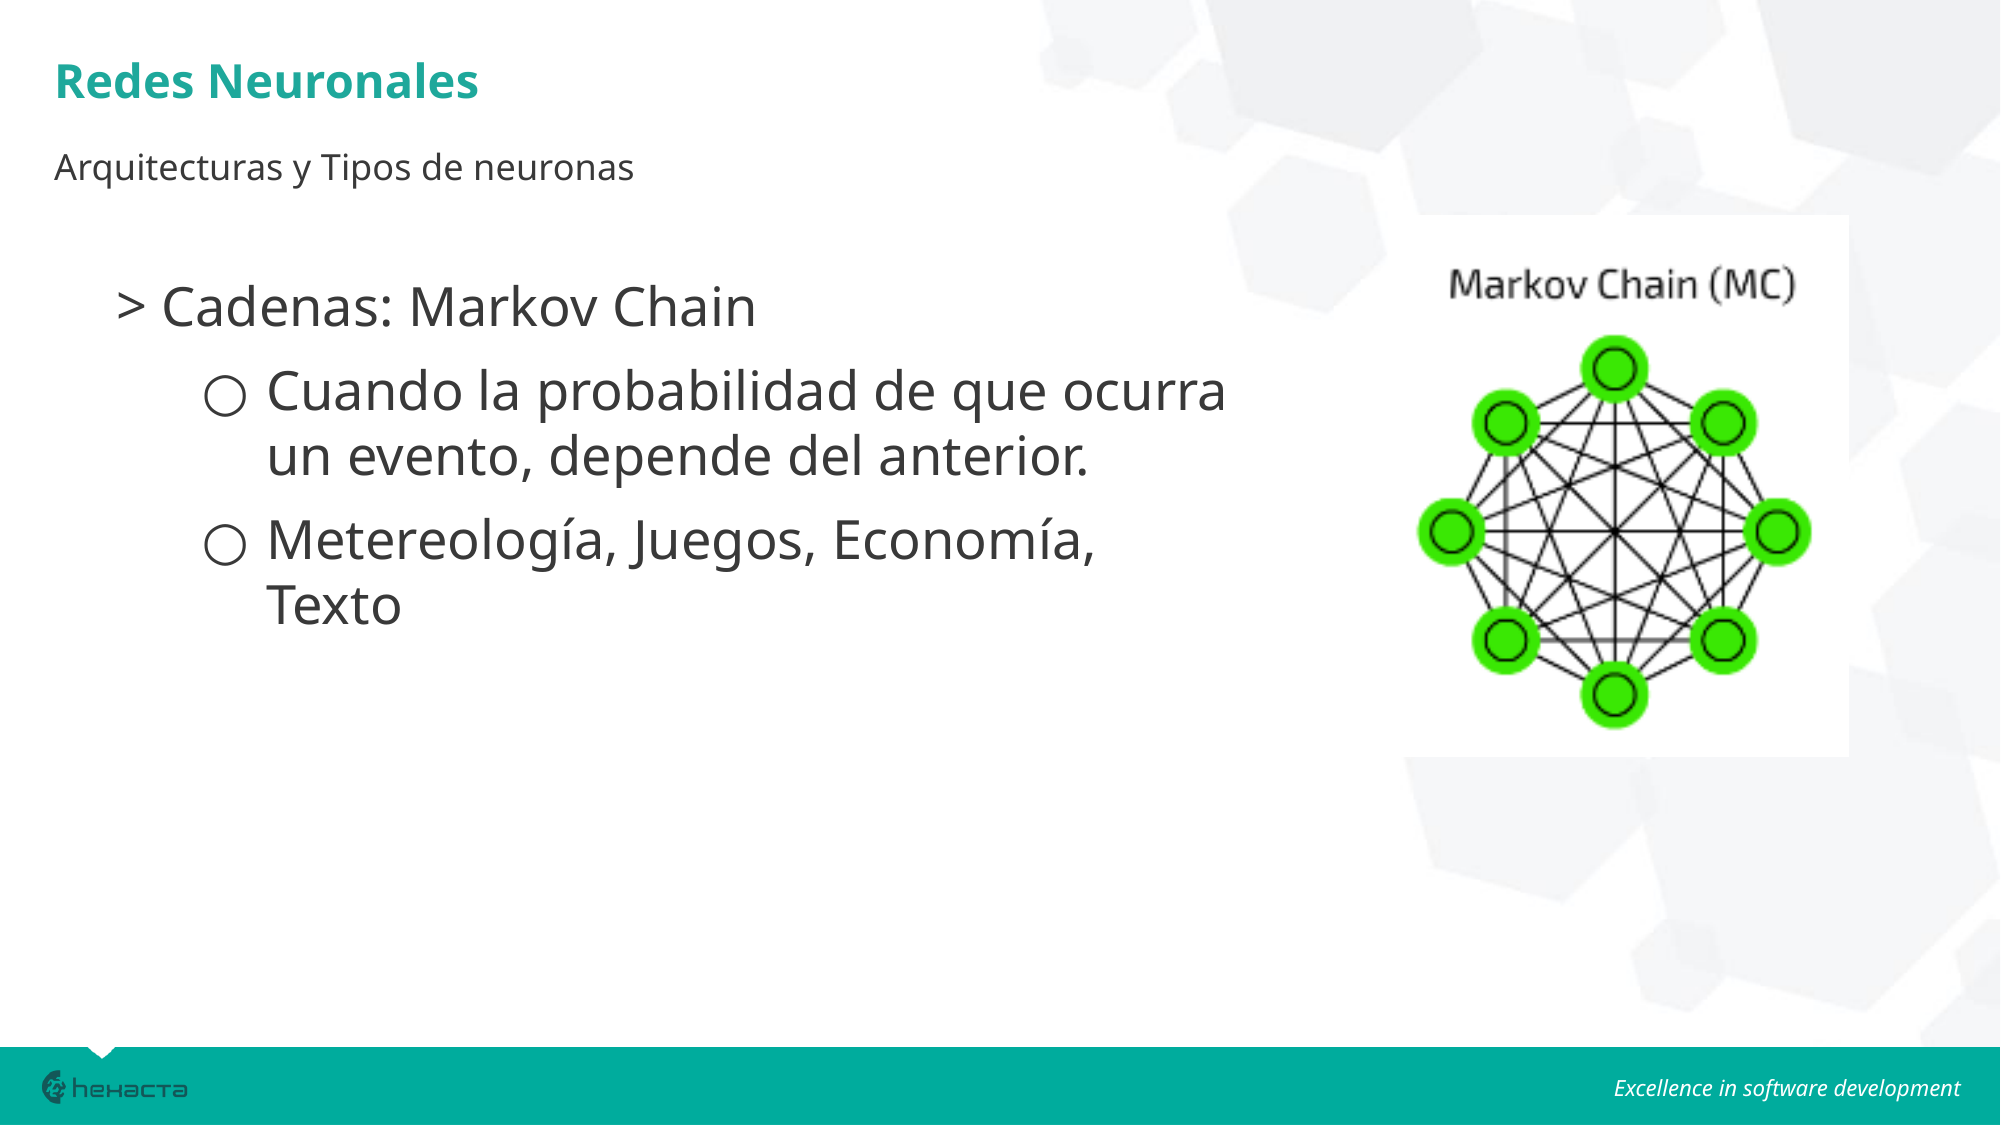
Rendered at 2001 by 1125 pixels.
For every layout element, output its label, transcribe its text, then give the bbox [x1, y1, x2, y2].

list Redes Neuronales [39, 43, 1961, 122]
list Arquitecturas y Tipos de neuronas [39, 137, 1961, 200]
text_box Cadenas: Markov Chain Cuando la probabilidad de que ocurra un evento, depende del anterior. Metereología, Juegos, Economía, Texto [101, 256, 1248, 783]
picture [0, 0, 2001, 1125]
